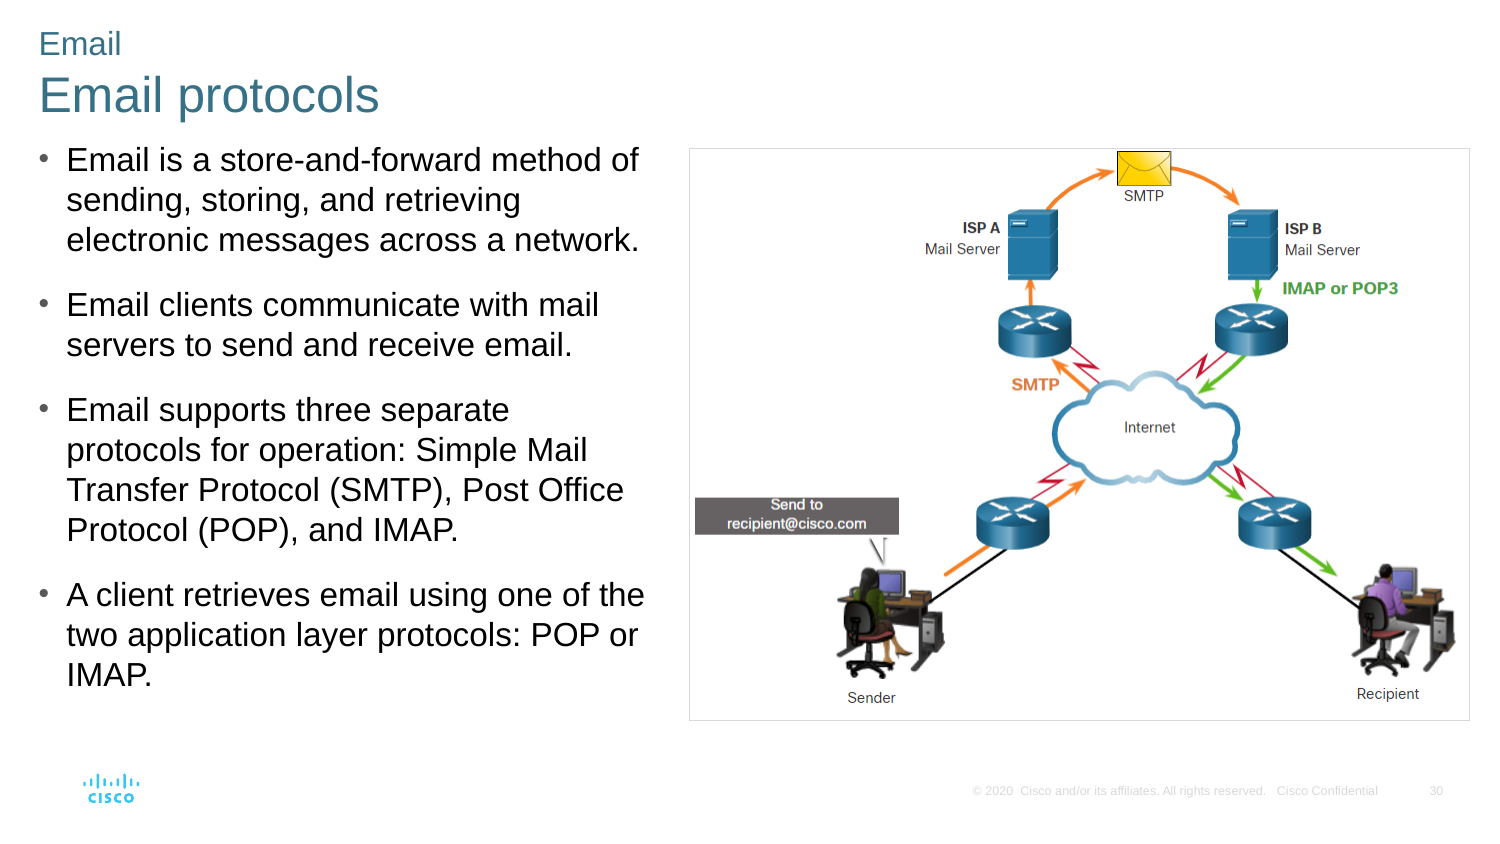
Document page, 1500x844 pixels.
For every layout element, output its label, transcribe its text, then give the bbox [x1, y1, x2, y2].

picture [688, 148, 1469, 720]
text_box Email Email protocols [23, 10, 1500, 135]
list Email is a store-and-forward method of sending, storing, and retrieving electronic messages across a network. Email clients communicate with mail servers to send and receive email. Email supports three separate protocols for operation: Simple Mail Transfer Protocol (SMTP), Post Office Protocol (POP), and IMAP. A client retrieves email using one of the two application layer protocols: POP or IMAP. [23, 131, 679, 755]
